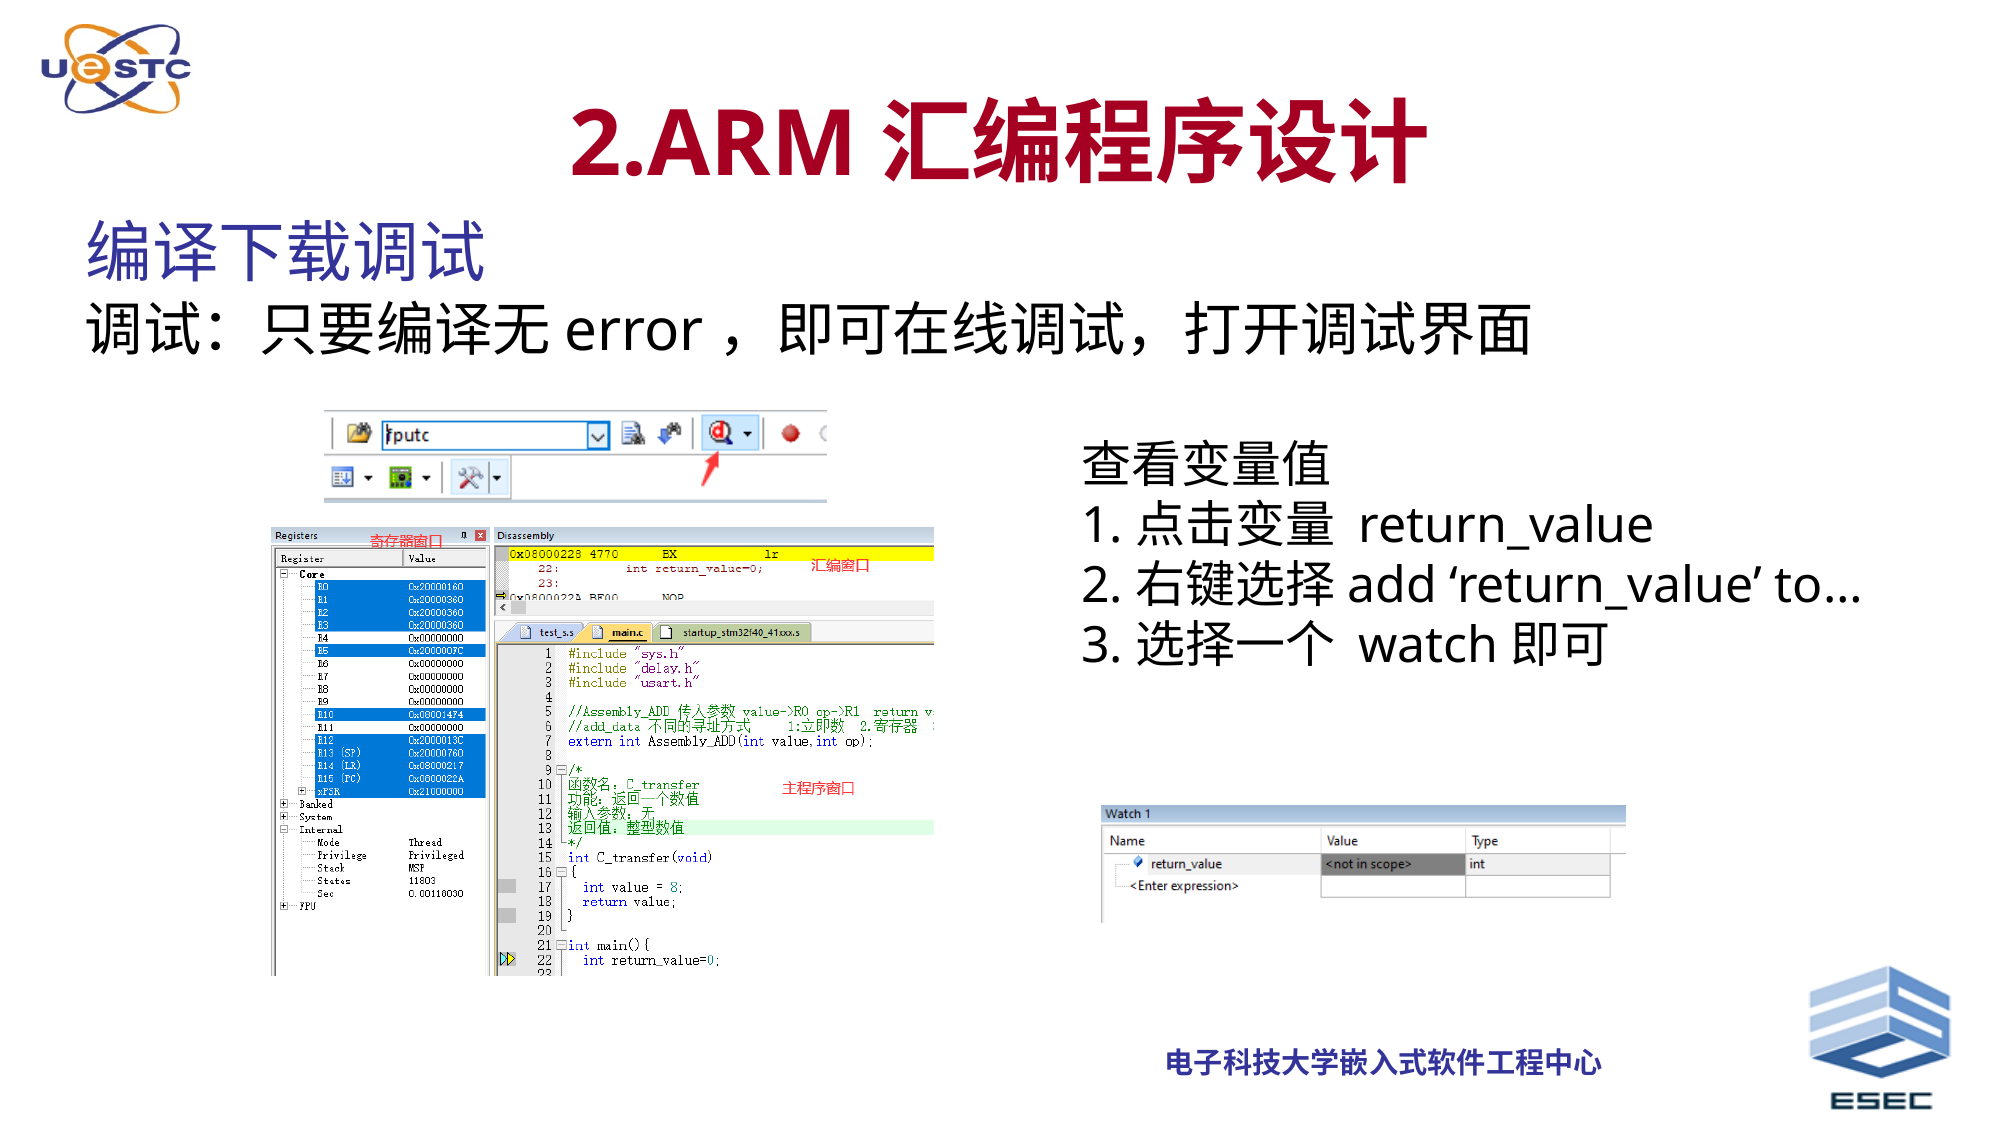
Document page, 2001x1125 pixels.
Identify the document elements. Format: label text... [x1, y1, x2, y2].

picture [33, 24, 200, 116]
title 2.ARM汇编程序设计 [99, 44, 1901, 233]
text_box 调试：只要编译无error，即可在线调试，打开调试界面 [70, 284, 1764, 370]
text_box 查看变量值 1.点击变量 return_value 2.右键选择add ‘return_value’ to… 3.选择一个 watch即可 [1066, 425, 1930, 681]
picture [1766, 949, 2000, 1125]
picture [324, 410, 827, 503]
list 编译下载调试 [70, 202, 1871, 945]
picture [271, 527, 934, 976]
picture [1099, 805, 1626, 923]
